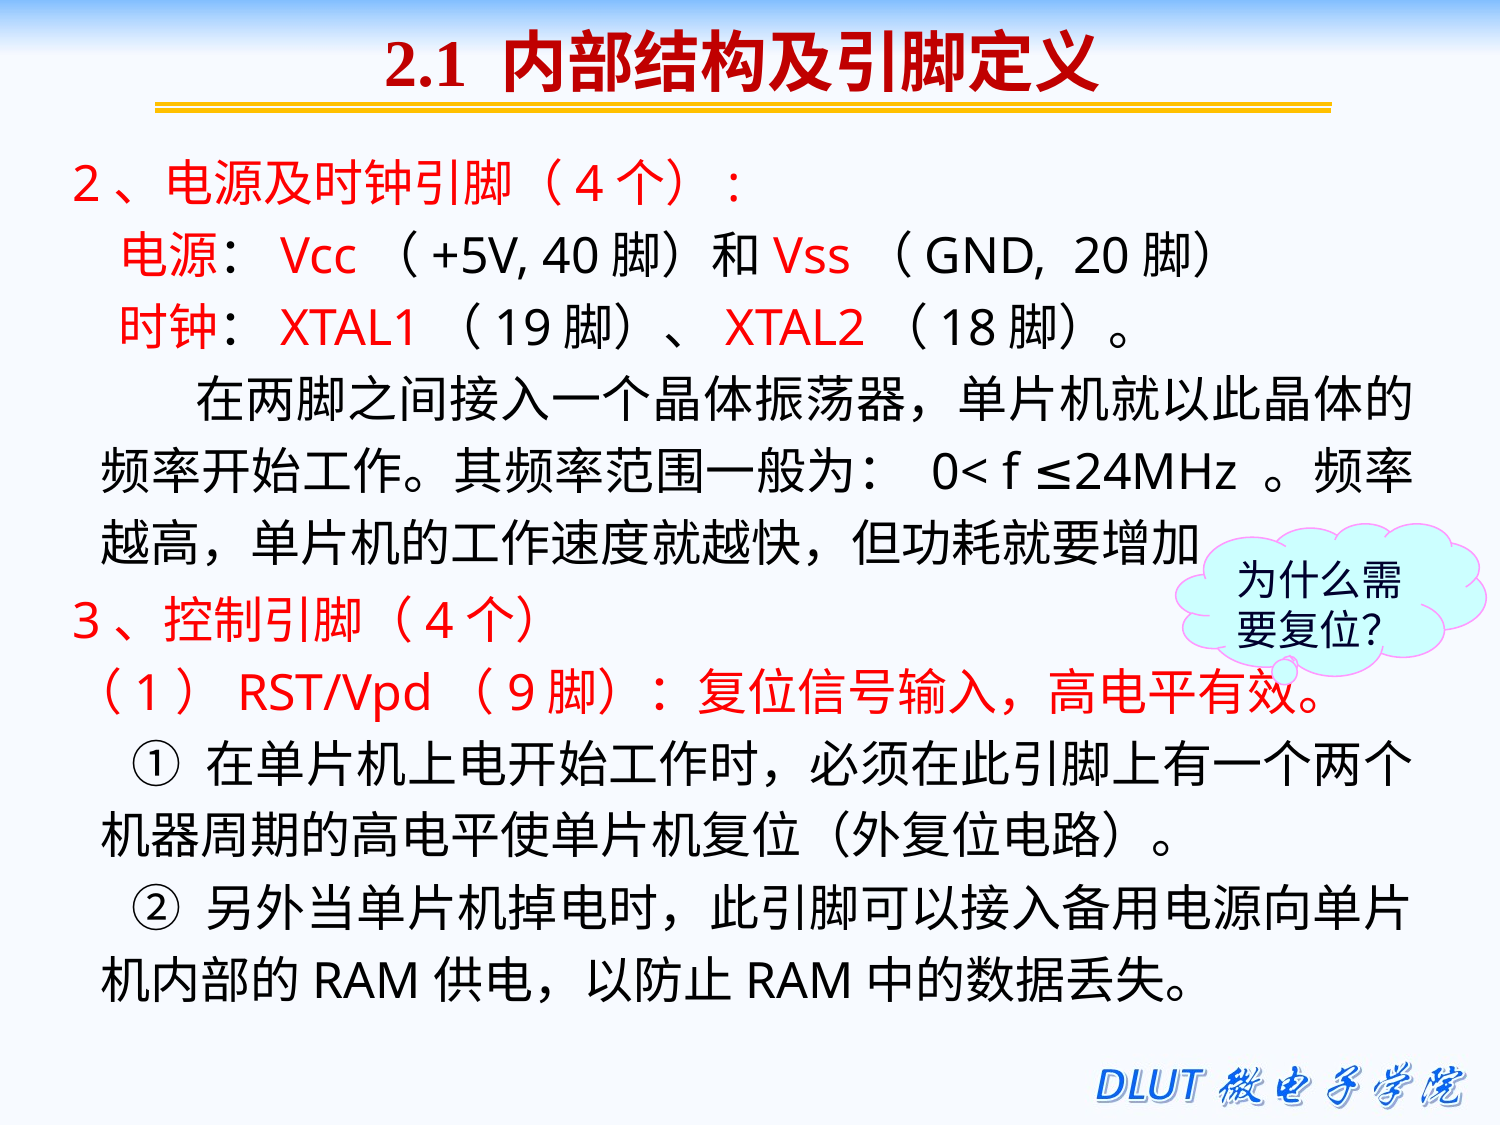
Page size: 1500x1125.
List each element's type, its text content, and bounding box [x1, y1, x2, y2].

picture [0, 0, 1500, 1125]
text_box 2.1 内部结构及引脚定义 [369, 0, 1206, 103]
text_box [154, 103, 1332, 111]
text_box 为什么需要复位？ [1175, 523, 1487, 685]
text_box 2、电源及时钟引脚（4个）: 电源：Vcc（+5V, 40脚）和Vss（GND, 20脚） 时钟：XTAL1（19脚）、XTAL2（18脚）。 在两脚之间接入一个晶体振荡器，单片机就以此晶体的频率开始工作。其频率范围一般为： 0< f ≤24MHz 。频率越高，单片机的工作速度就越快，但功耗就要增加 3、控制引脚（4个） （1）RST/Vpd（9脚）：复位信号输入，高电平有效。 ① 在单片机上电开始工作时，必须在此引脚上有一个两个机器周期的高电平使单片机复位（外复位电路）。 ② 另外当单片机掉电时，此引脚可以接入备用电源向单片 机内部的RAM供电，以防止RAM中的数据丢失。 [58, 131, 1430, 1062]
